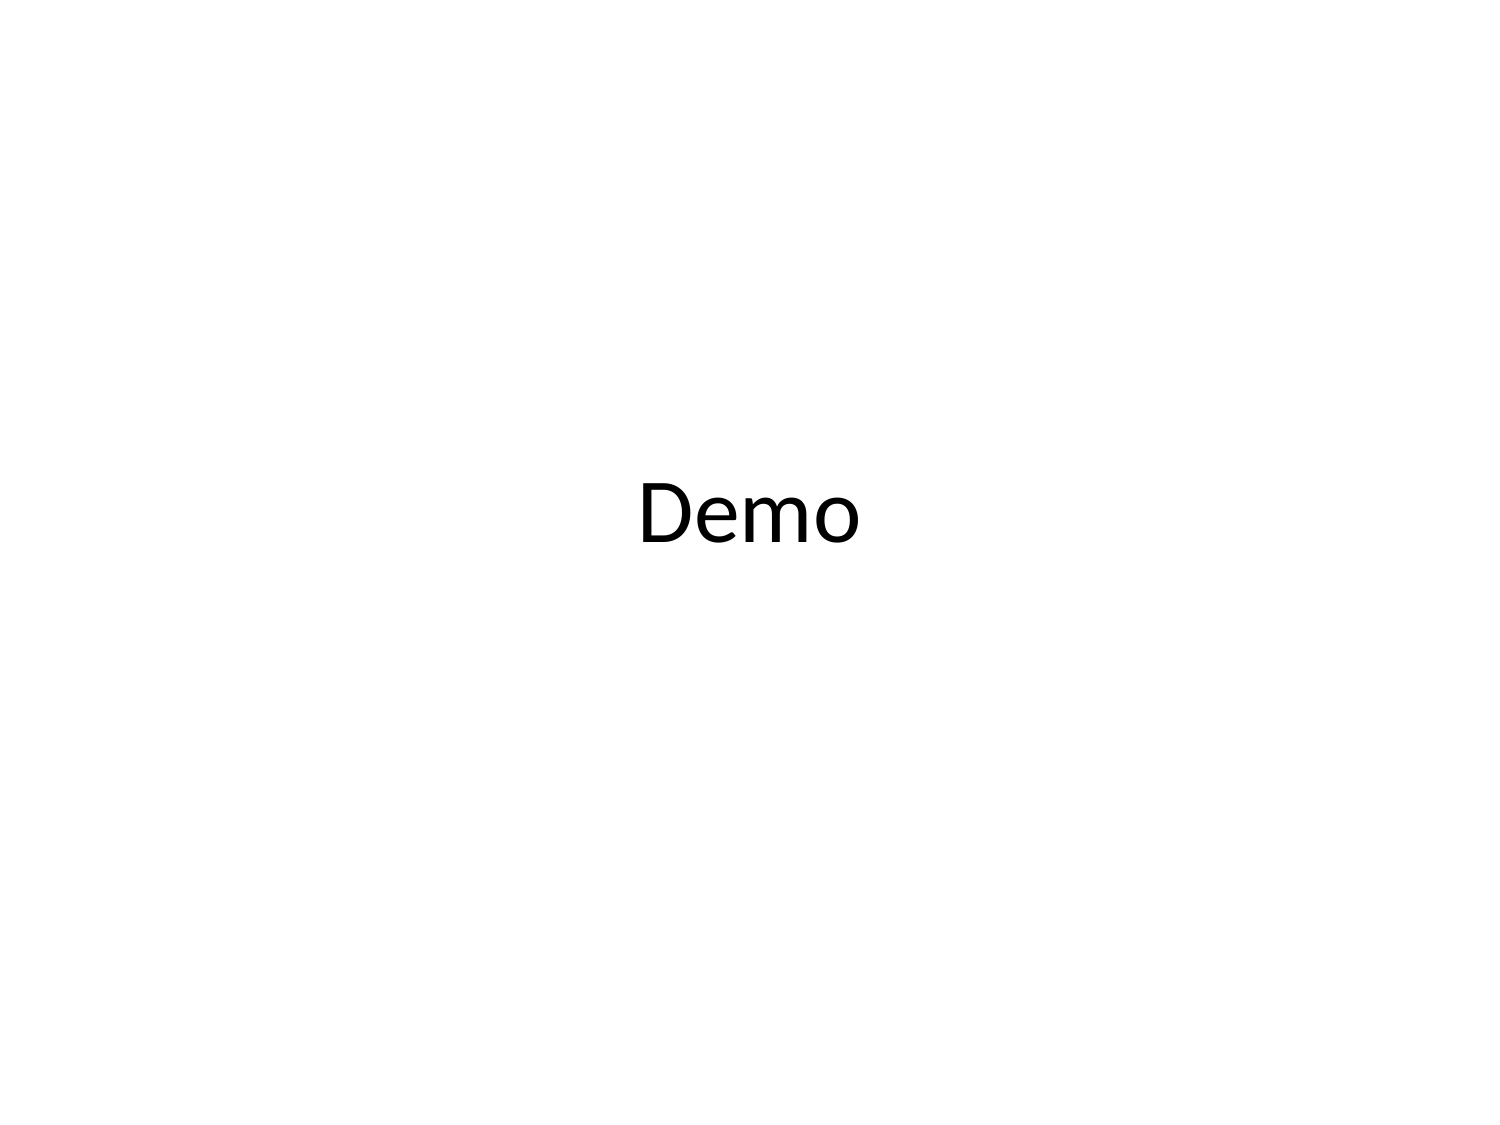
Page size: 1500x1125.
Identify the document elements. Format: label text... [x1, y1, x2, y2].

title Demo [75, 412, 1425, 600]
